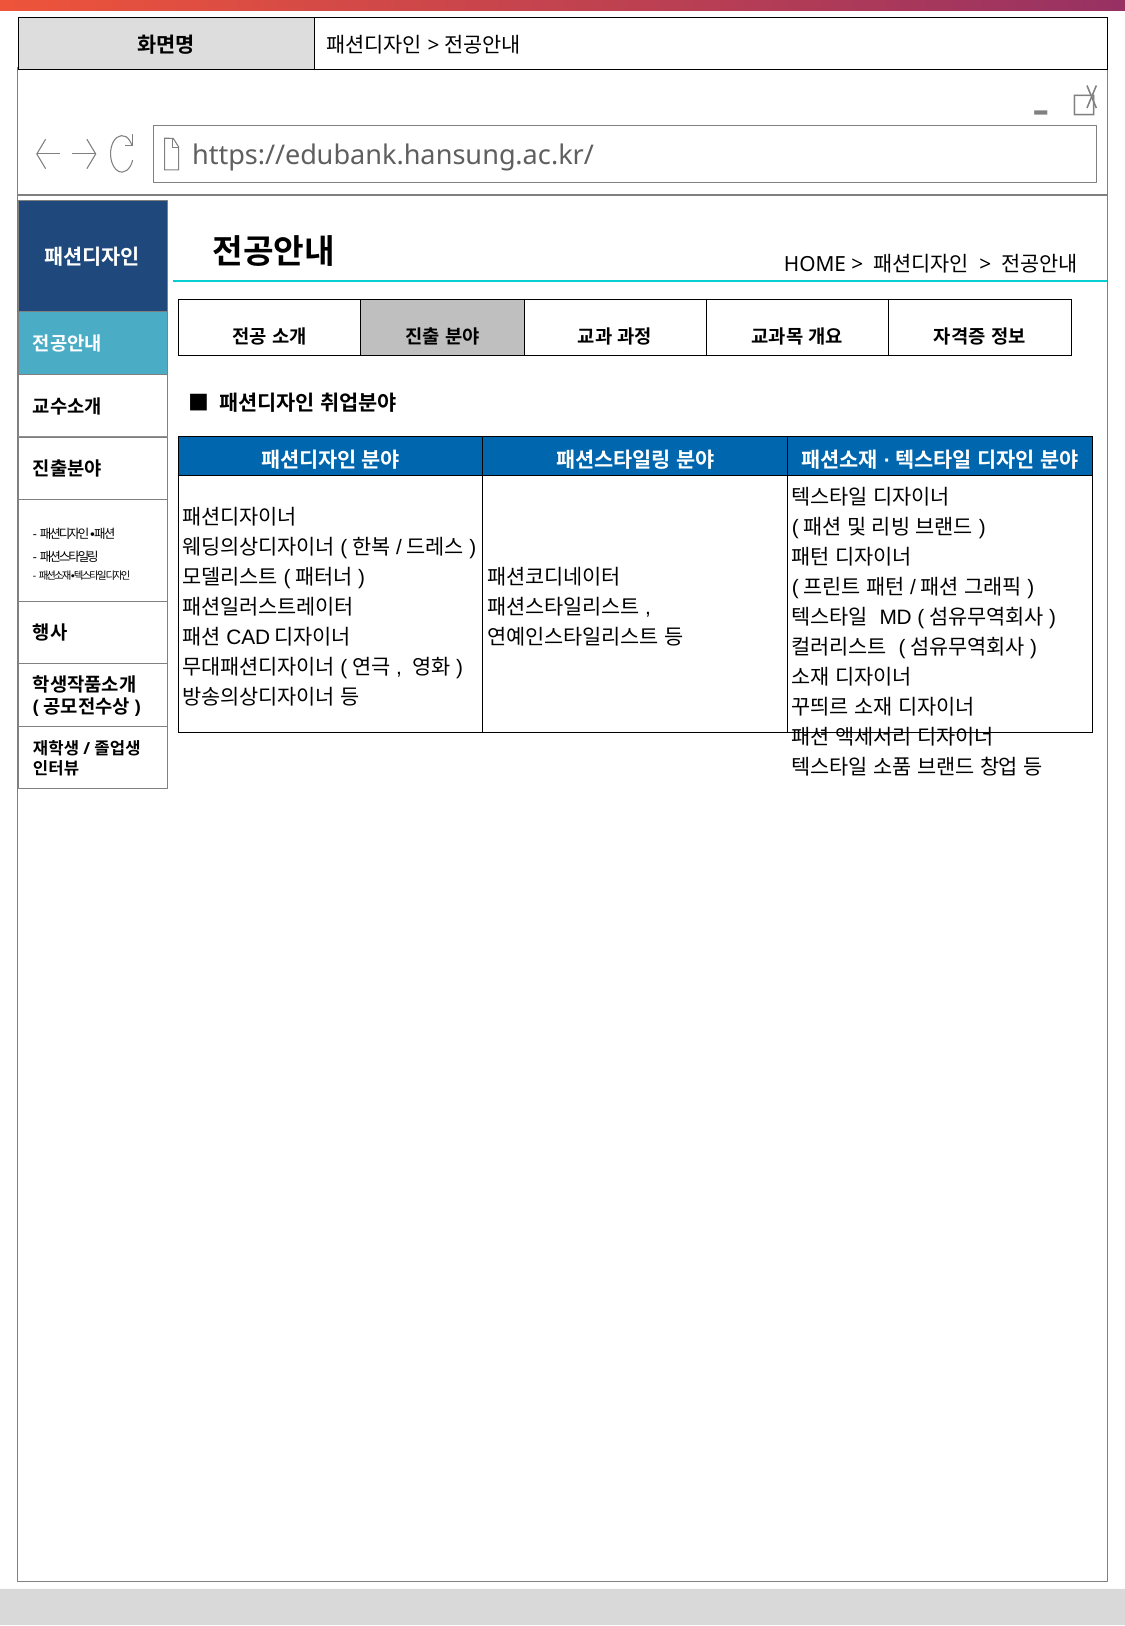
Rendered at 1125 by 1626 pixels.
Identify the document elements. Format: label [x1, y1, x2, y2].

table_header [483, 437, 787, 475]
text_box [173, 381, 627, 422]
table_header [525, 300, 706, 355]
table_cell [483, 476, 787, 732]
text_box [172, 218, 1108, 284]
table_header [707, 300, 888, 355]
table_header [361, 300, 524, 355]
table_header [179, 437, 482, 475]
table_cell [179, 476, 482, 732]
table_header [788, 437, 1092, 475]
table_cell [788, 476, 1092, 732]
text_box [1012, 33, 1071, 146]
text_box [17, 200, 167, 789]
table_header [19, 18, 314, 69]
table_header [889, 300, 1071, 355]
table_header [315, 18, 1107, 69]
table_header [179, 300, 360, 355]
